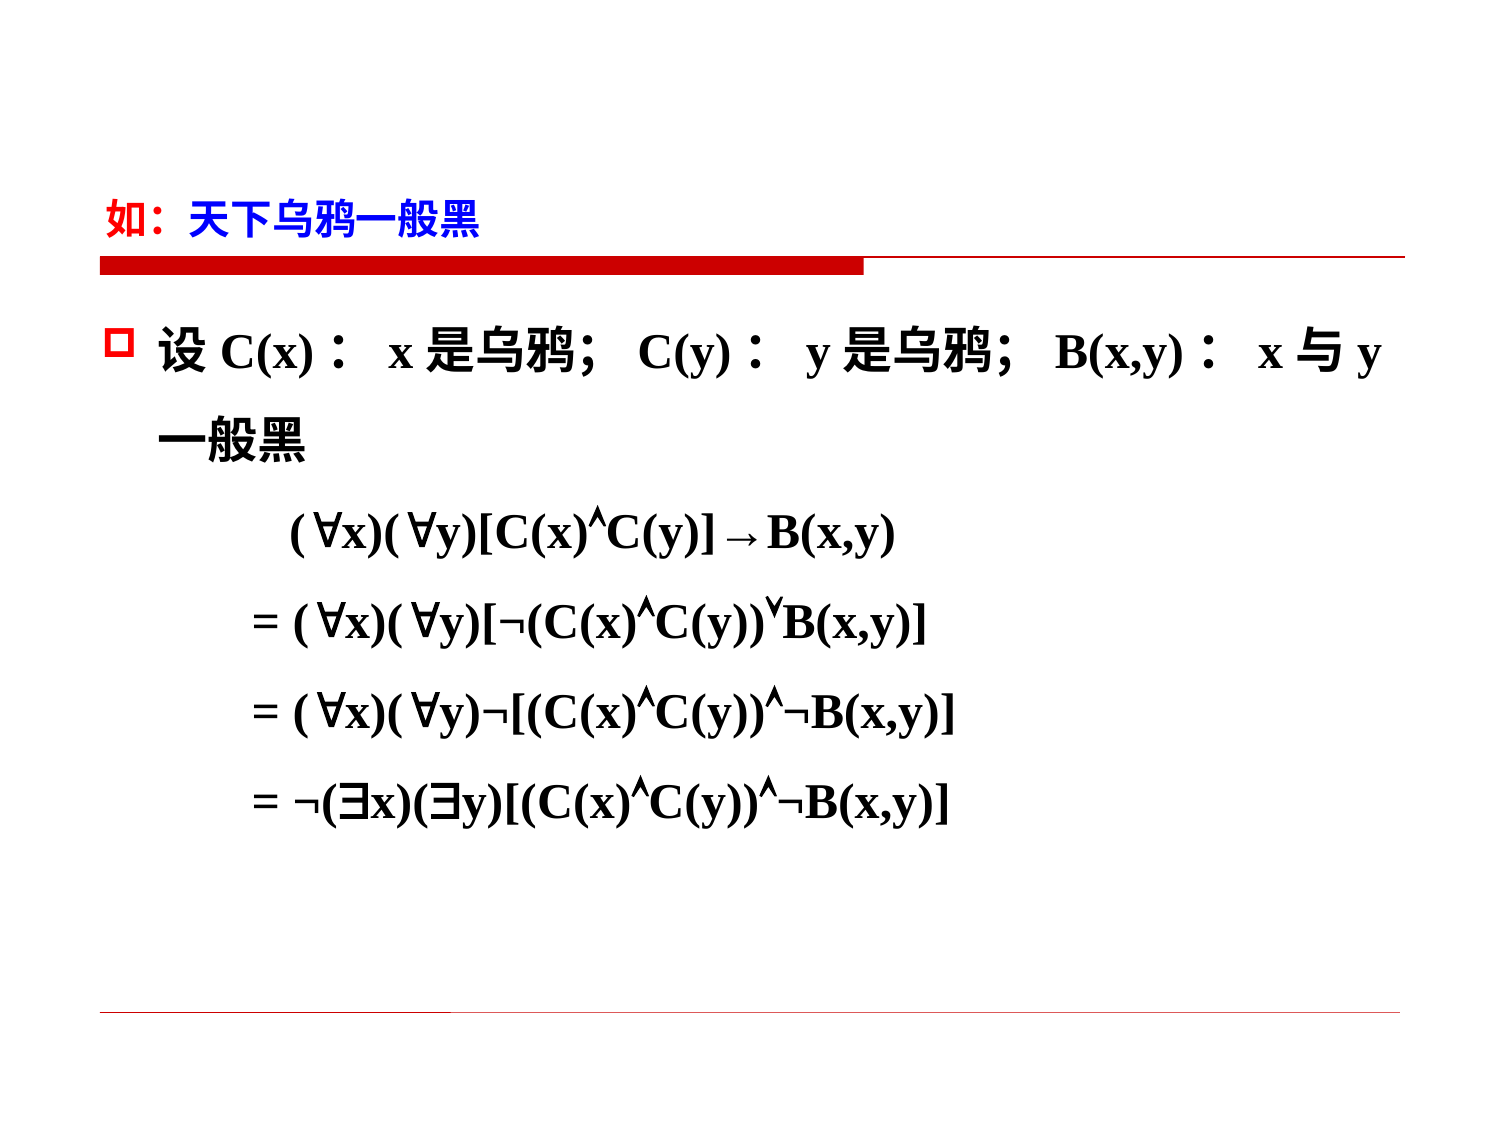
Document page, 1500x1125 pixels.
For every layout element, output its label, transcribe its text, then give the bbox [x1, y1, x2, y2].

text_box 如：天下乌鸦一般黑 [105, 193, 496, 244]
text_box 设C(x)：x是乌鸦；C(y)：y是乌鸦；B(x,y)：x与y一般黑 (x)(y)[C(x)C(y)]→B(x,y) = (x)(y)[¬(C(x)C(y))B(x,y)] = (x)(y)¬[(C(x)C(y))¬B(x,y)] = ¬(x)(y)[(C(x)C(y))¬B(x,y)] [101, 288, 1401, 829]
